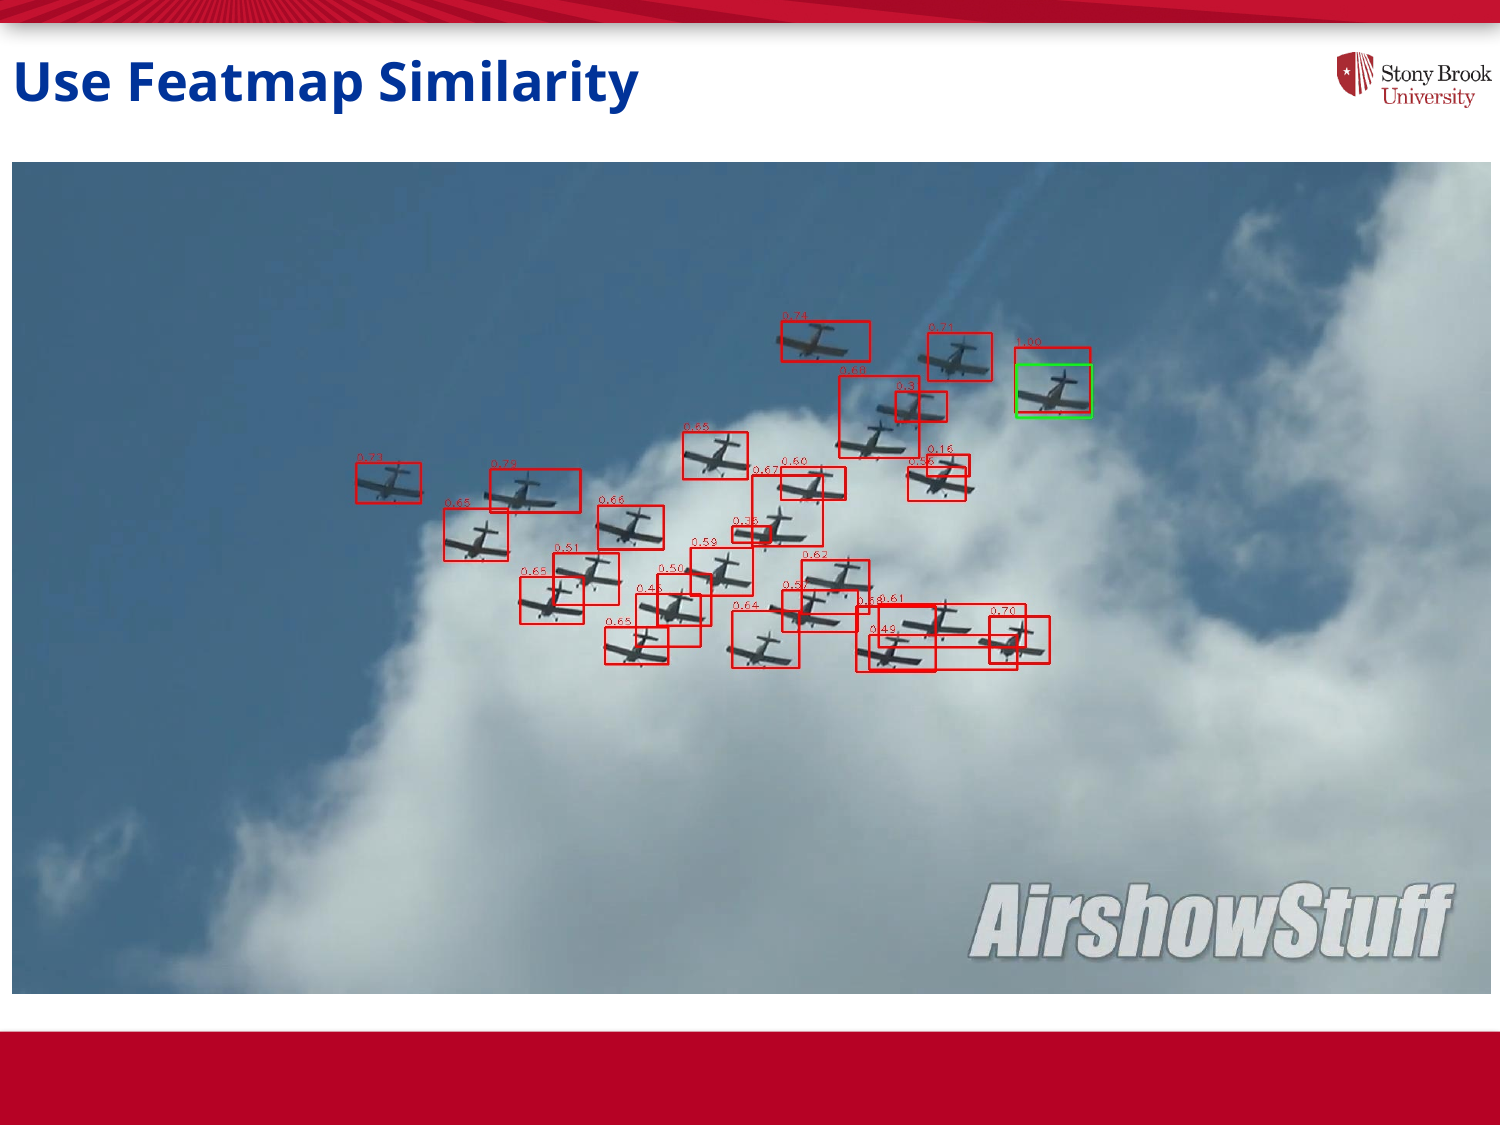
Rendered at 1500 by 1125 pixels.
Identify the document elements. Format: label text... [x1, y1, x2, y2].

picture [12, 162, 1491, 994]
picture [0, 0, 1500, 23]
title Use Featmap Similarity [12, 27, 1479, 146]
picture [1479, 52, 1492, 108]
